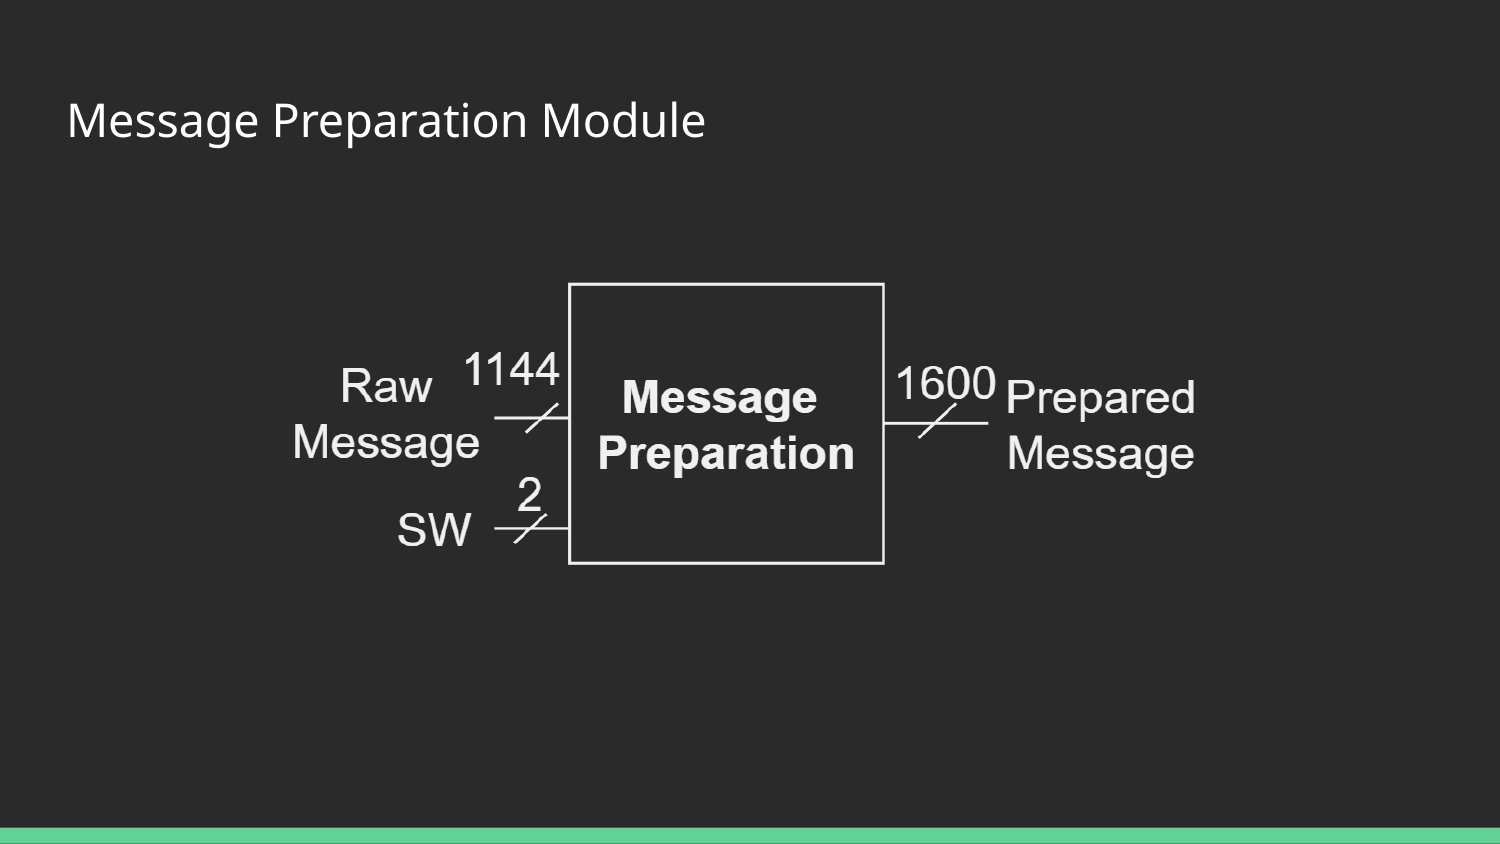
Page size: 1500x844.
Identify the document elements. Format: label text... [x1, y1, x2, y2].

title Message Preparation Module [51, 72, 1449, 167]
picture [259, 232, 1241, 612]
